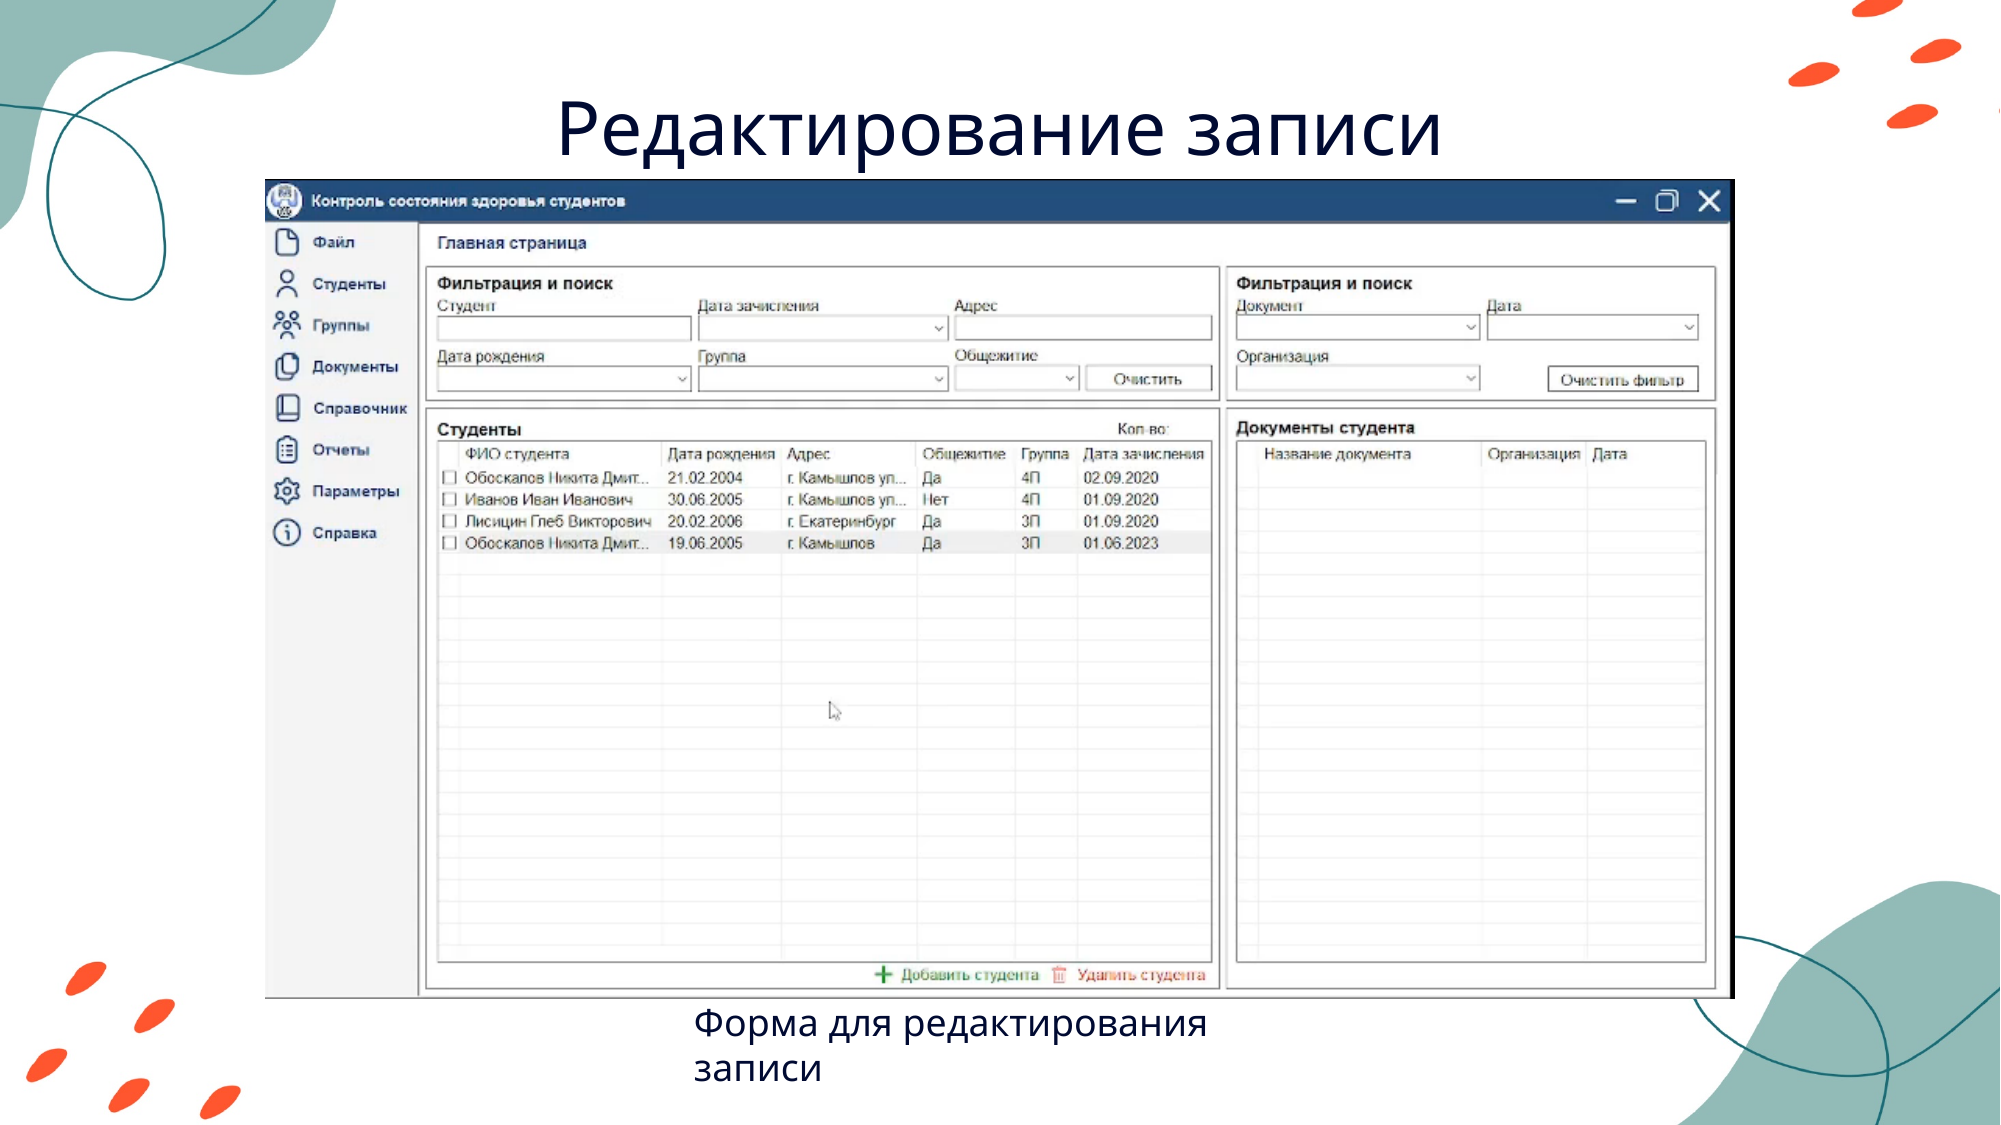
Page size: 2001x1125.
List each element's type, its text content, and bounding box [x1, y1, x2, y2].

text_box Редактирование записи [540, 72, 1460, 178]
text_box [264, 178, 1736, 1000]
picture [0, 0, 2000, 1125]
text_box Форма для редактирования записи [679, 1000, 1321, 1097]
